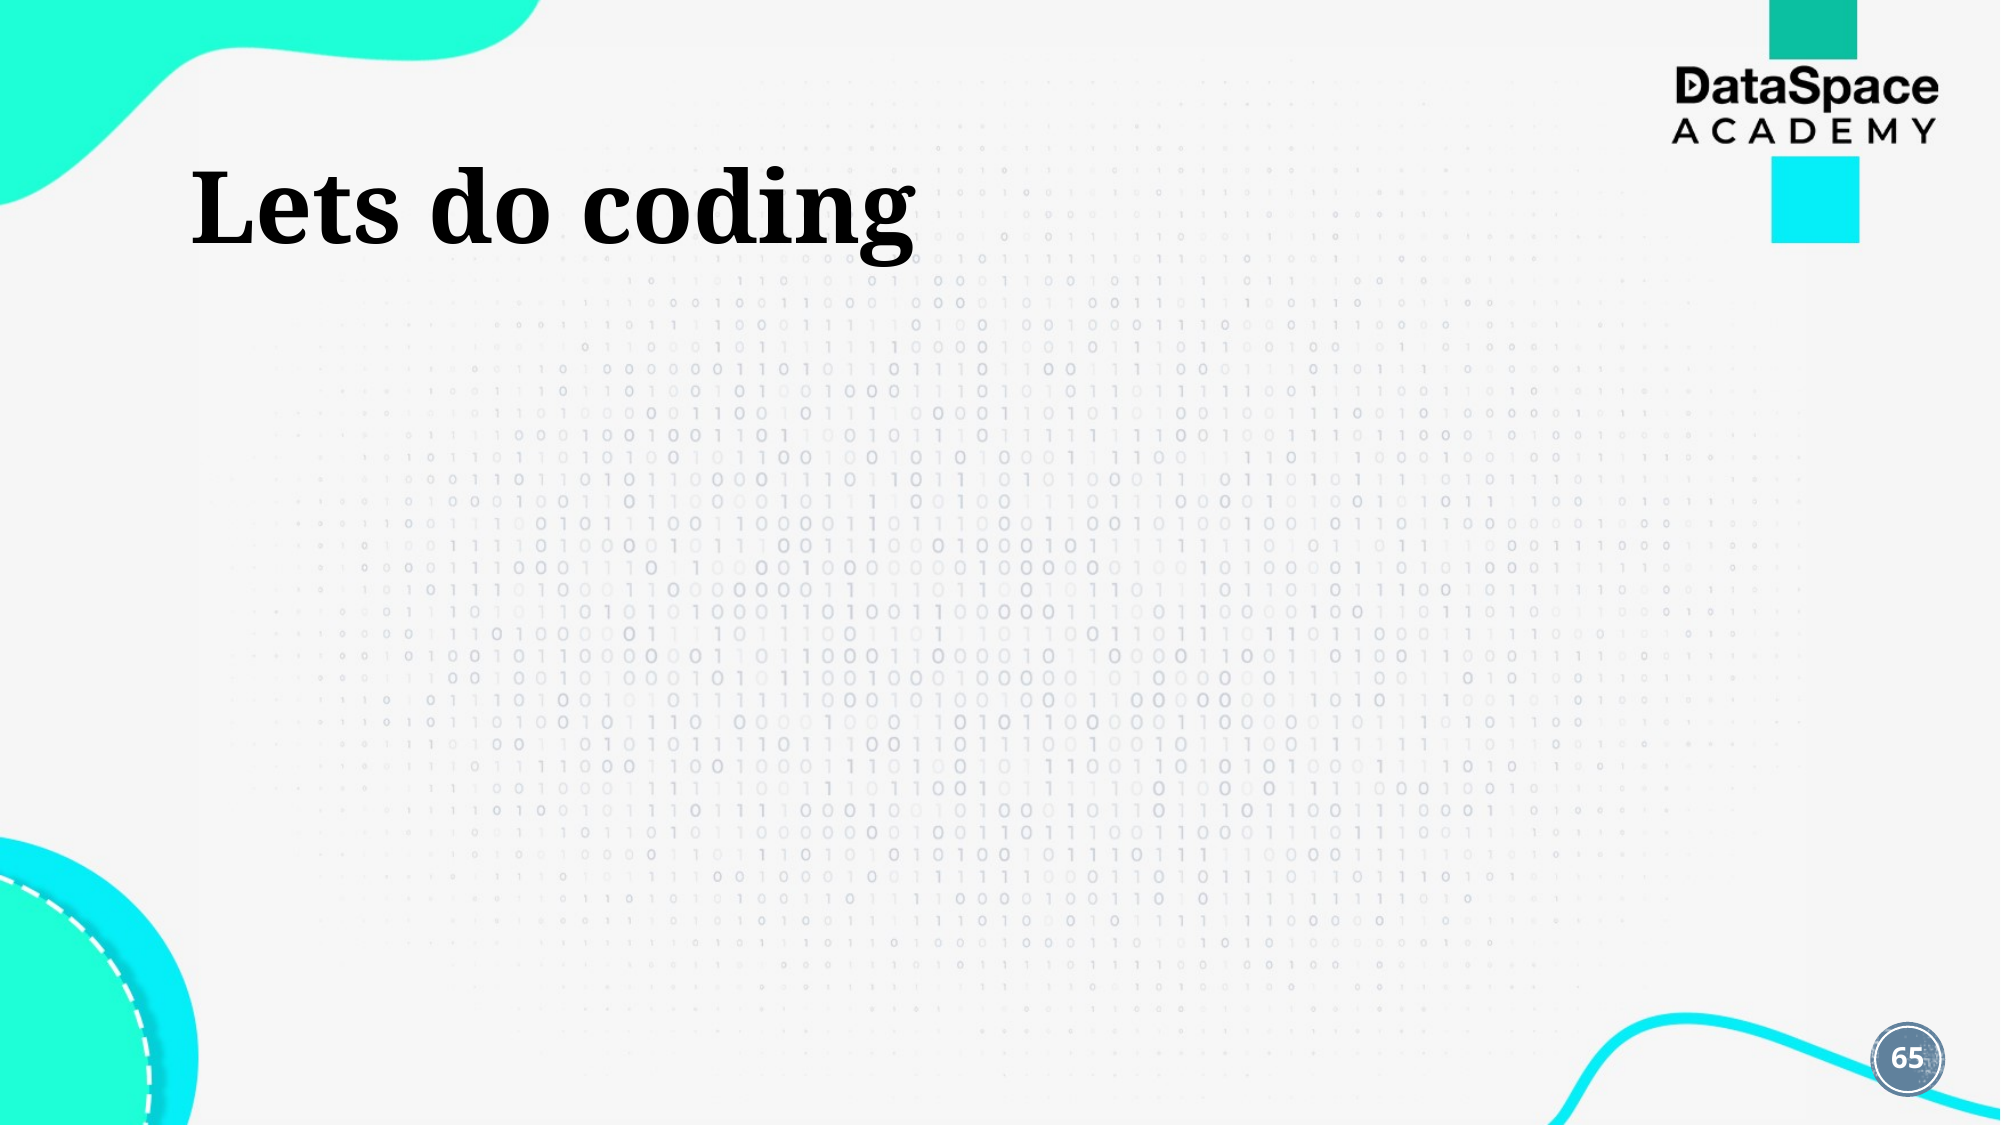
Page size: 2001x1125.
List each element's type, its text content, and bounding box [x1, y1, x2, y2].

picture [0, 0, 2001, 1125]
title Lets do coding [175, 79, 1826, 344]
slide_number 65 [1855, 1028, 1961, 1089]
